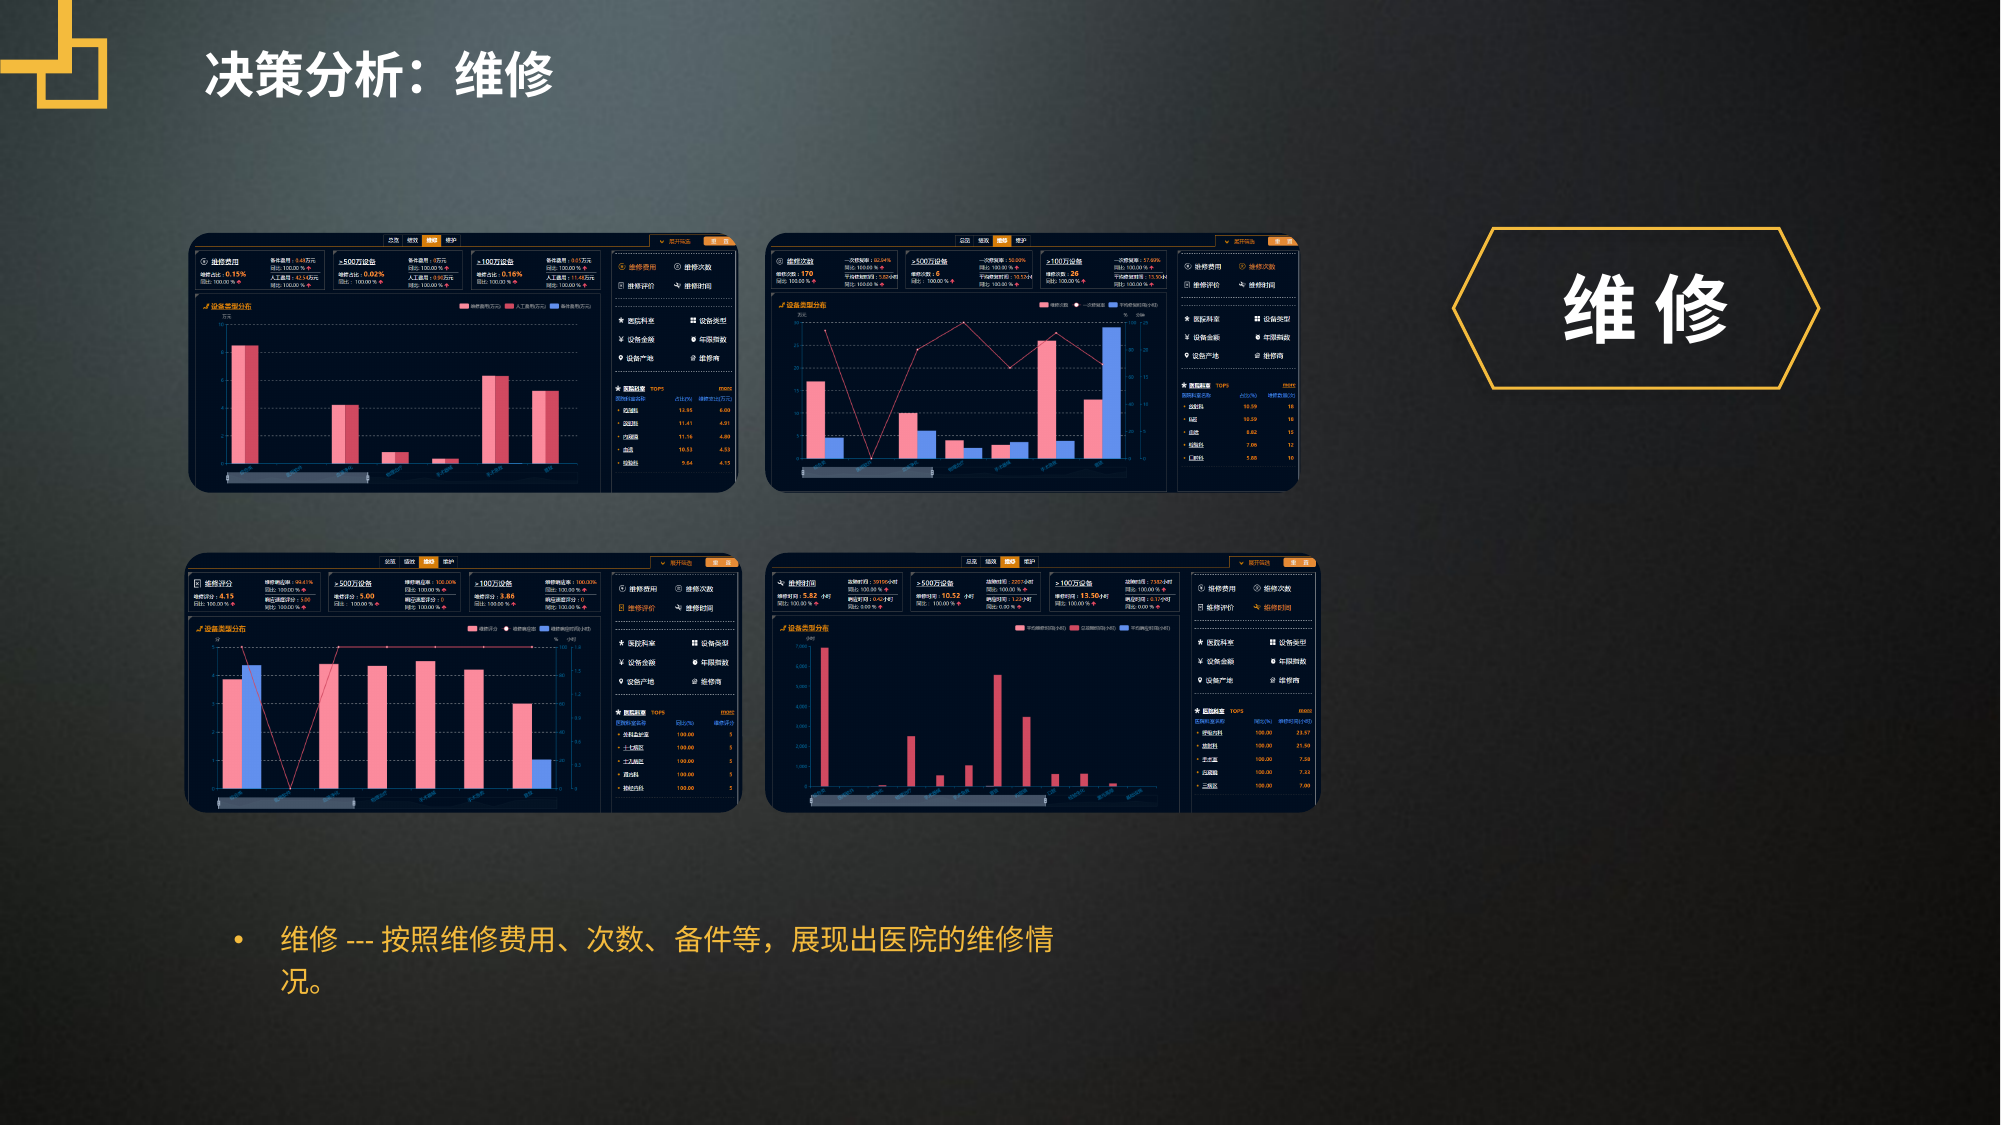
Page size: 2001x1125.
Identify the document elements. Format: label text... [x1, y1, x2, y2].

text_box 维修---按照维修费用、次数、备件等，展现出医院的维修情况。 [218, 907, 1119, 1006]
text_box 决策分析：维修 [121, 35, 1062, 111]
text_box [1453, 228, 1819, 389]
picture [0, 0, 2001, 1125]
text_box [0, 0, 110, 107]
